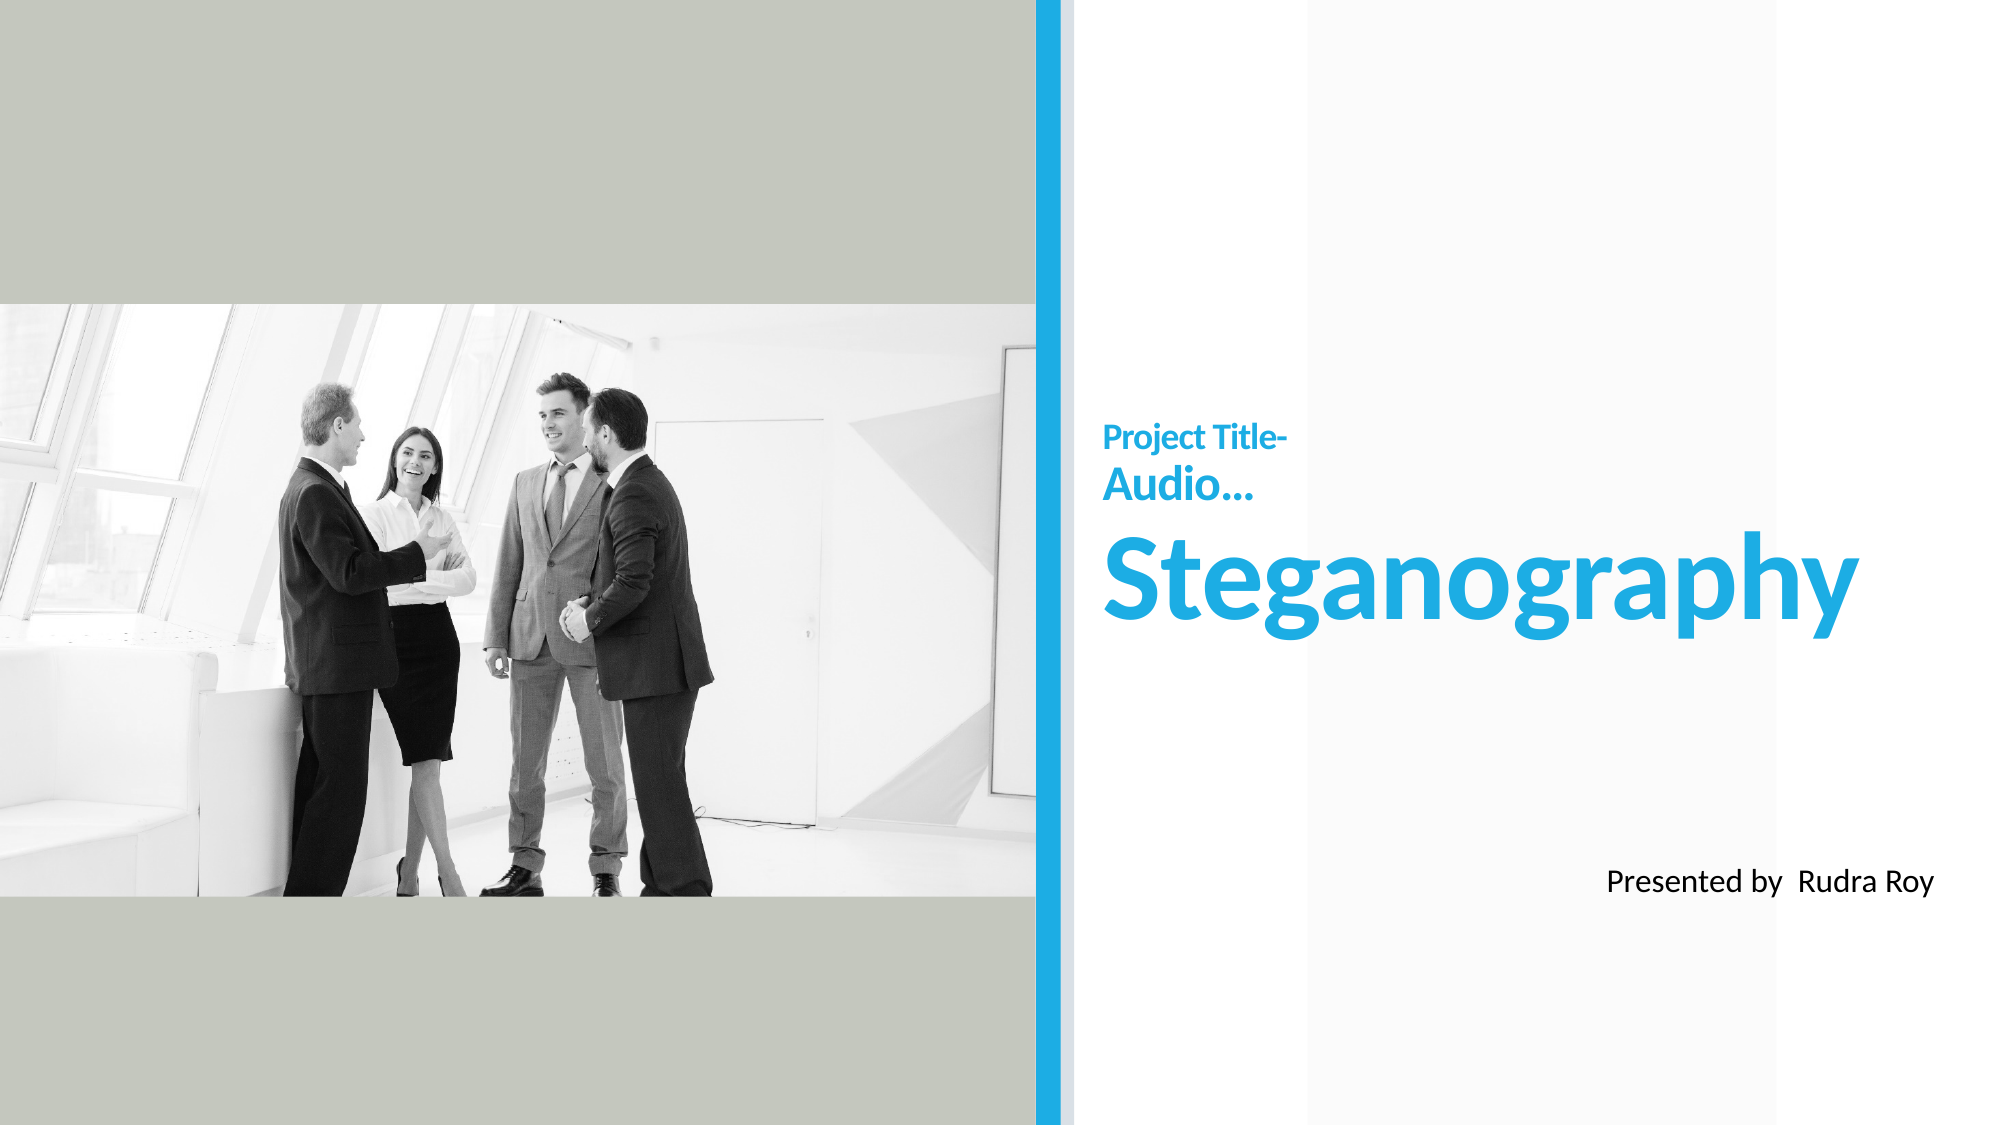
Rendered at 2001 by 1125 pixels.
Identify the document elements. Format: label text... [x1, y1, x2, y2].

title Project Title- Audio… Steganography [1087, 124, 1883, 654]
picture [0, 0, 1036, 1125]
text_box Presented by Rudra Roy [1591, 851, 2000, 947]
